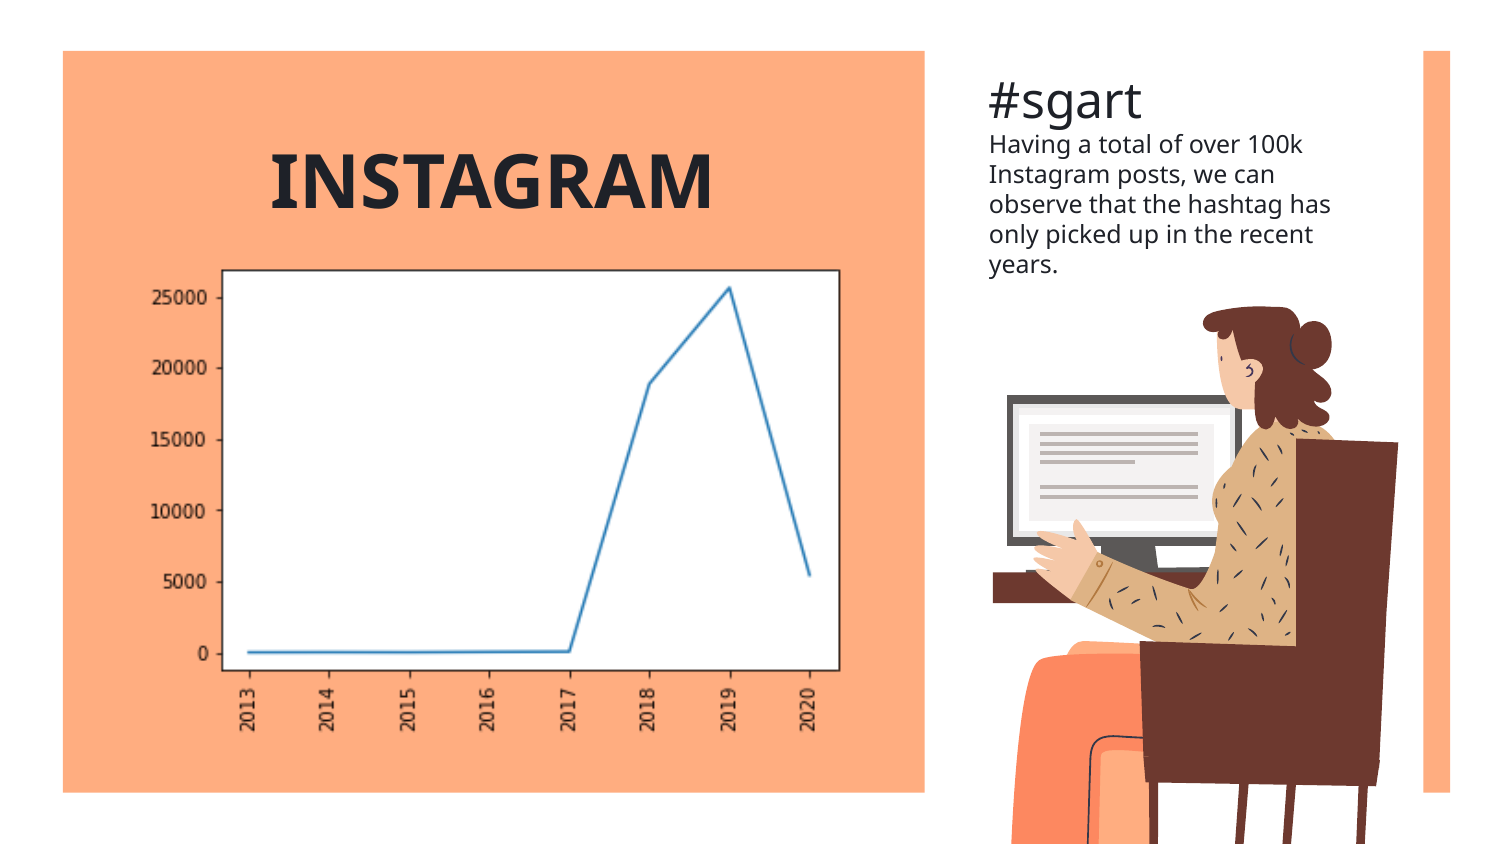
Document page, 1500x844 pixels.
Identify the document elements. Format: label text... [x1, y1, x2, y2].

title INSTAGRAM [168, 118, 819, 222]
text_box [1423, 50, 1451, 793]
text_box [987, 305, 1399, 844]
picture [137, 257, 851, 744]
subtitle #sgart Having a total of over 100k Instagram posts, we can observe that the hashtag has only picked up in the recent years. [973, 53, 1367, 333]
